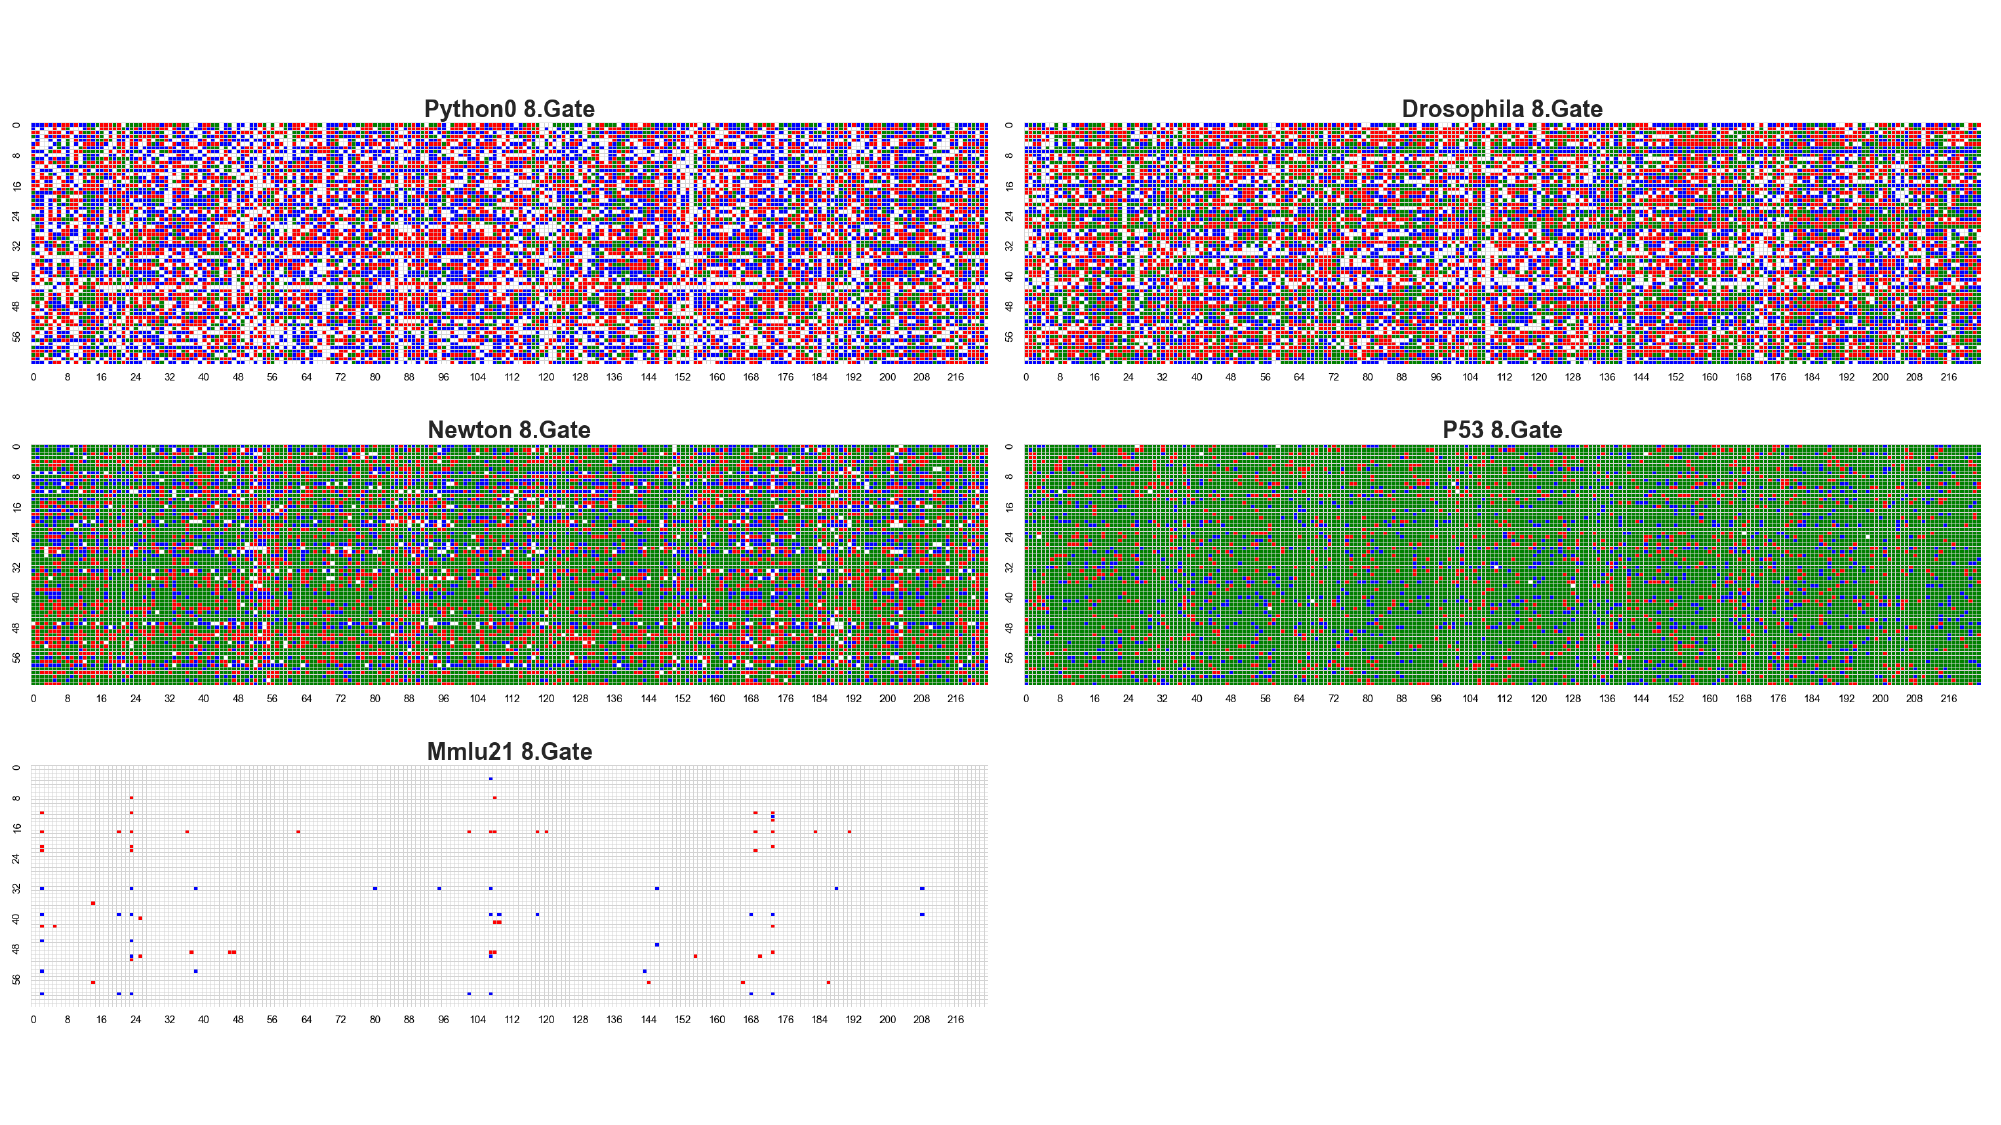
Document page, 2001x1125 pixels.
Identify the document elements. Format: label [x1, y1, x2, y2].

picture [0, 87, 2000, 1037]
